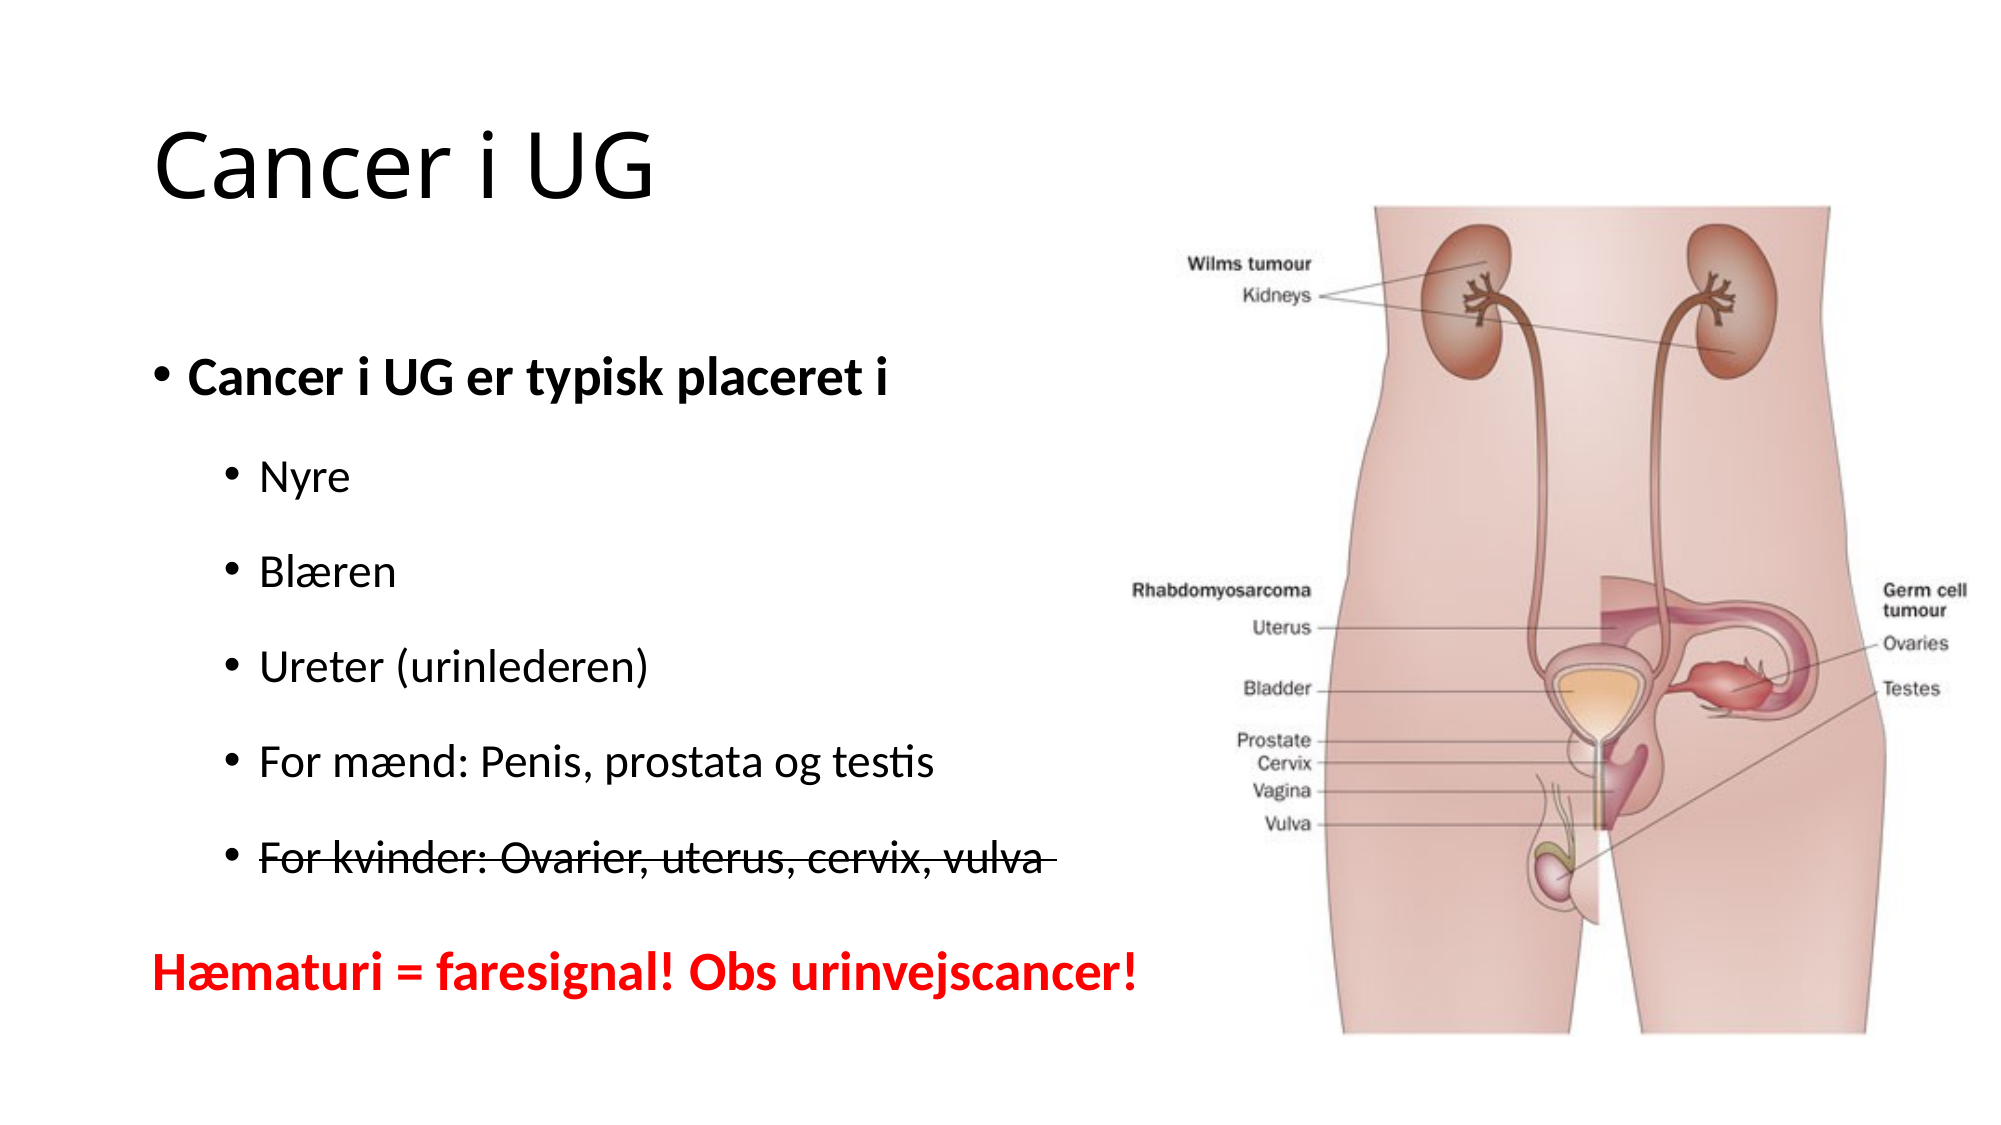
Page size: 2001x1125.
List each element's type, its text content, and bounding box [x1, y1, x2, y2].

picture [1131, 204, 1969, 1037]
list Cancer i UG er typisk placeret i Nyre Blæren Ureter (urinlederen) For mænd: Penis, prostata og testis For kvinder: Ovarier, uterus, cervix, vulva Hæmaturi = faresignal! Obs urinvejscancer! [137, 299, 1131, 1014]
title Cancer i UG [137, 59, 1863, 278]
